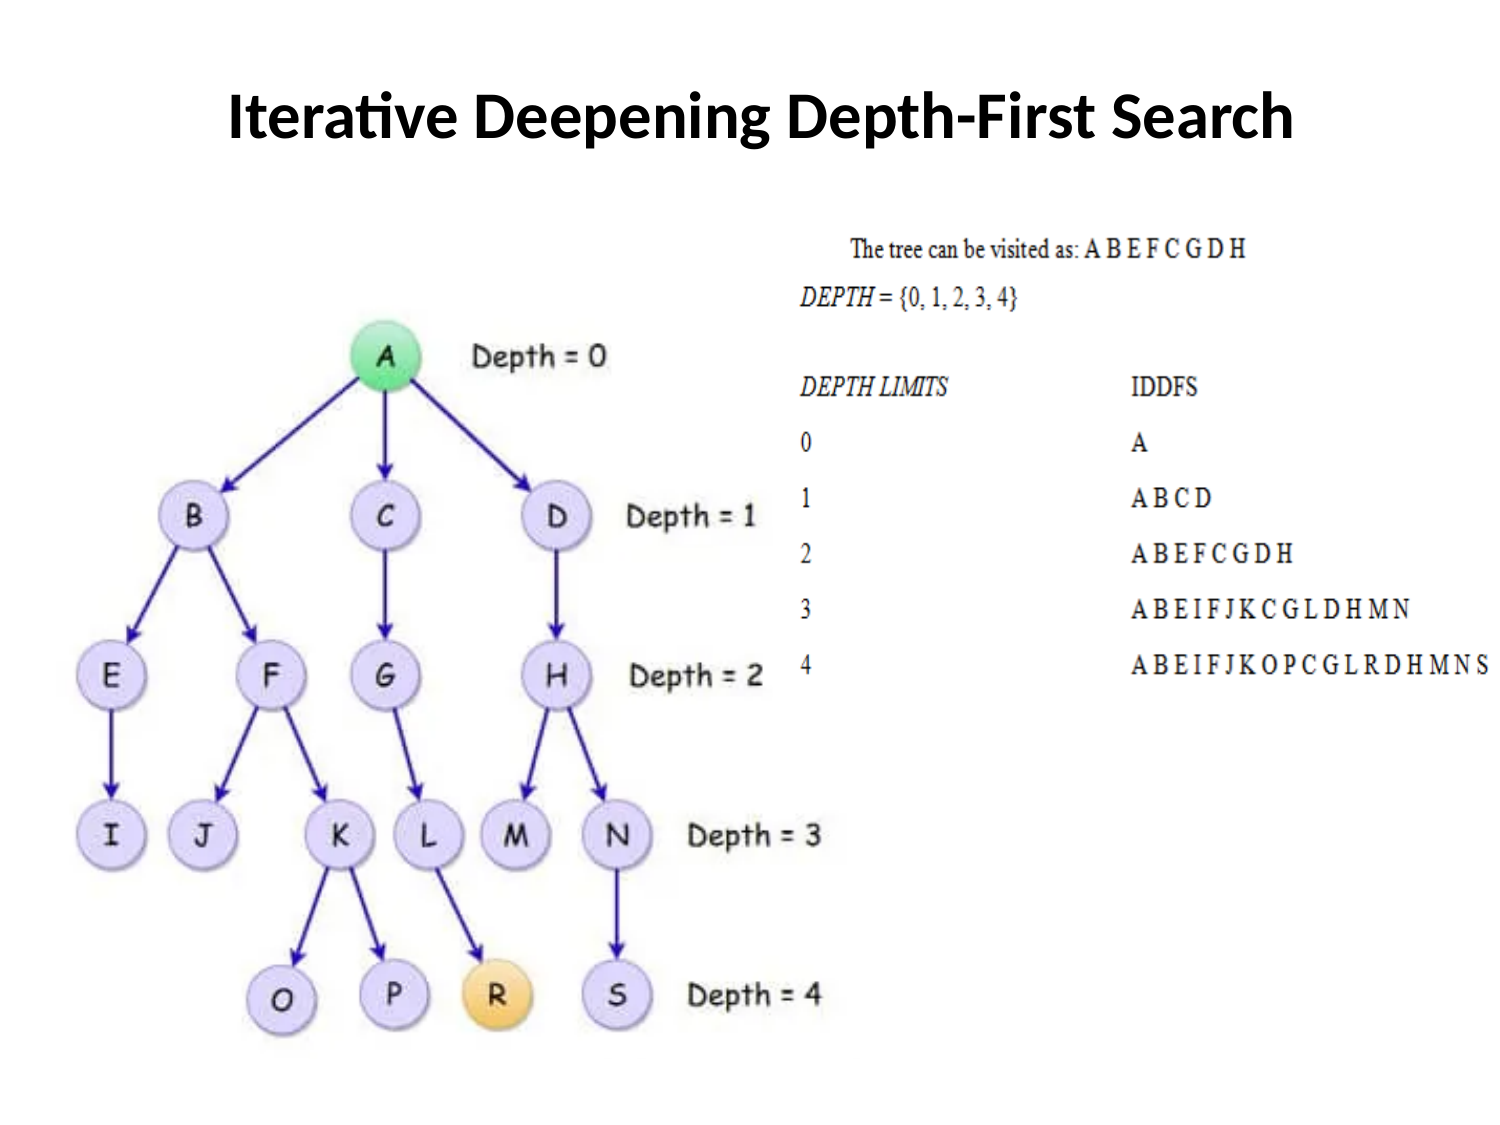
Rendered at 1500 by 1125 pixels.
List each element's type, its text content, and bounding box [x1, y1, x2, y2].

text_box Iterative Deepening Depth-First Search [212, 64, 1312, 160]
picture [41, 207, 1500, 1059]
